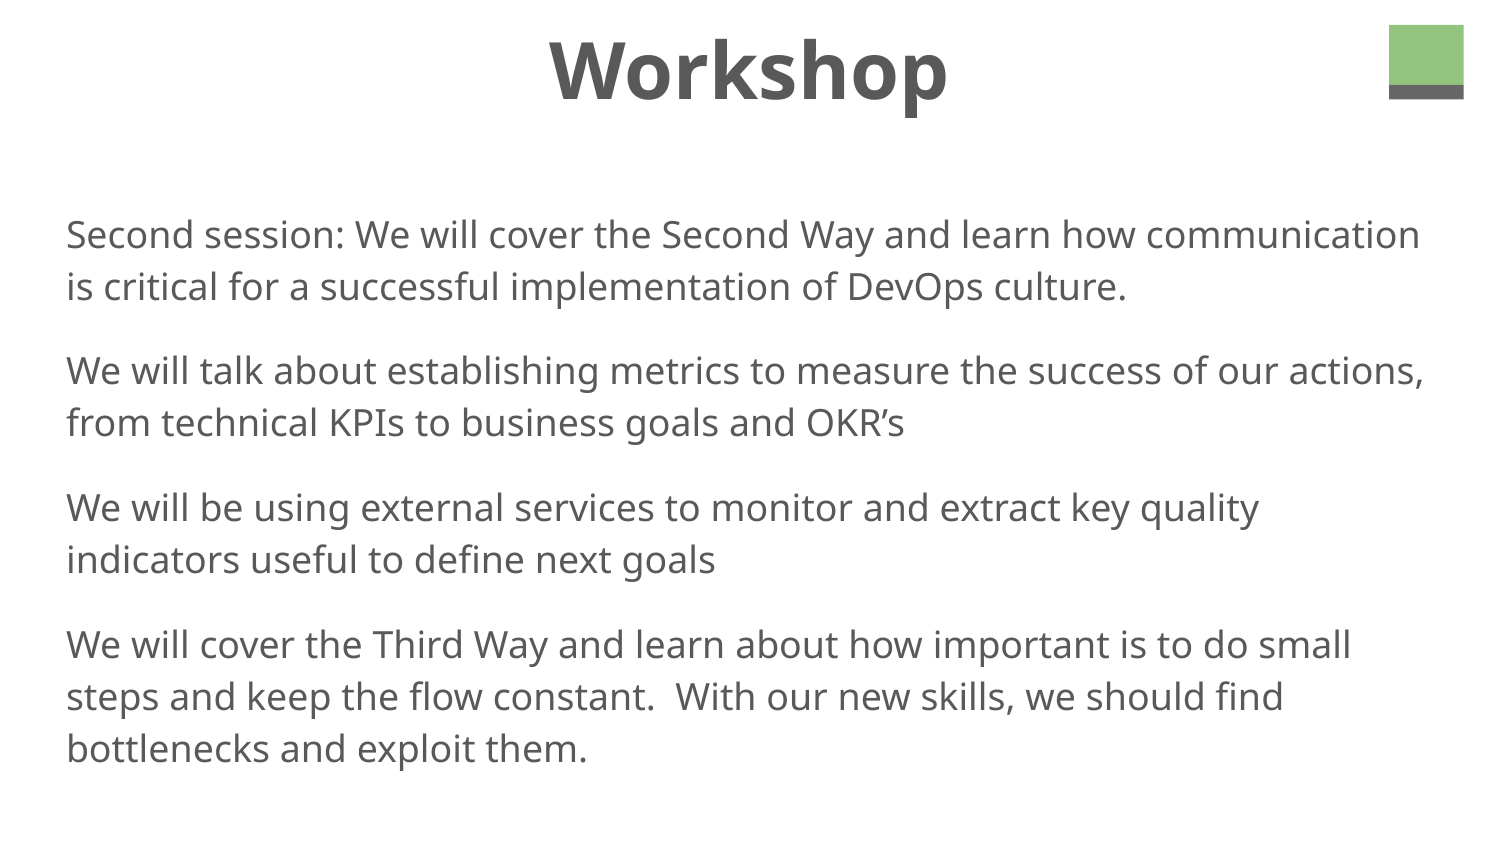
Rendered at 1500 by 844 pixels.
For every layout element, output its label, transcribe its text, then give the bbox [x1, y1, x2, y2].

title Workshop [51, 5, 1449, 100]
list Second session: We will cover the Second Way and learn how communication is critical for a successful implementation of DevOps culture. We will talk about establishing metrics to measure the success of our actions, from technical KPIs to business goals and OKR’s We will be using external services to monitor and extract key quality indicators useful to define next goals We will cover the Third Way and learn about how important is to do small steps and keep the flow constant. With our new skills, we should find bottlenecks and exploit them. [51, 189, 1449, 750]
